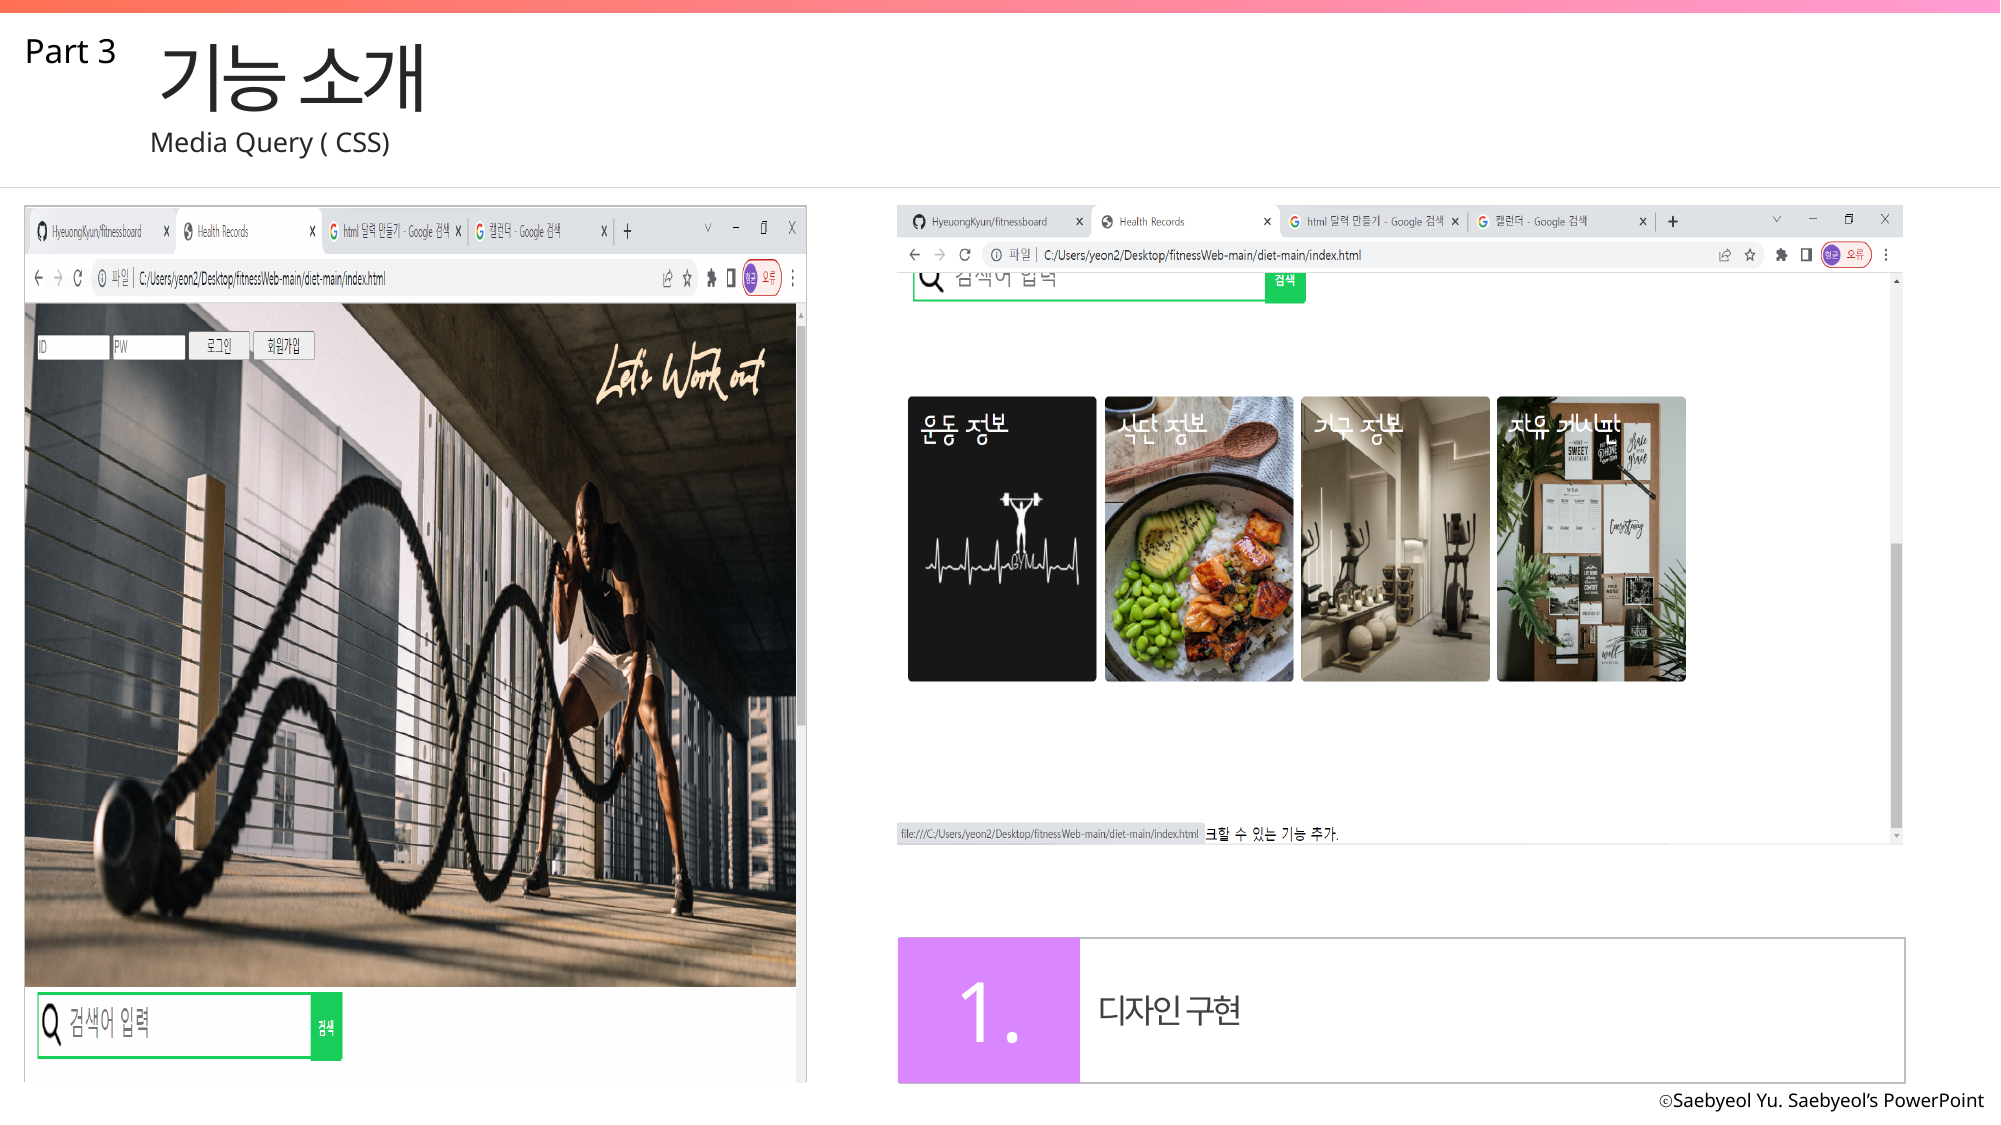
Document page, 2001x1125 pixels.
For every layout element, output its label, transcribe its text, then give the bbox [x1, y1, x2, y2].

text_box 기능 소개 [142, 23, 445, 129]
text_box [24, 205, 807, 1082]
picture [897, 205, 1903, 845]
text_box [0, 0, 2000, 13]
text_box [1081, 937, 1906, 1084]
text_box [897, 937, 1081, 1084]
text_box 디자인 구현 [1082, 982, 1848, 1038]
text_box Part 3 [9, 22, 141, 78]
text_box Media Query ( CSS) [135, 118, 405, 166]
picture [25, 208, 806, 1083]
text_box 1. [936, 952, 1042, 1067]
